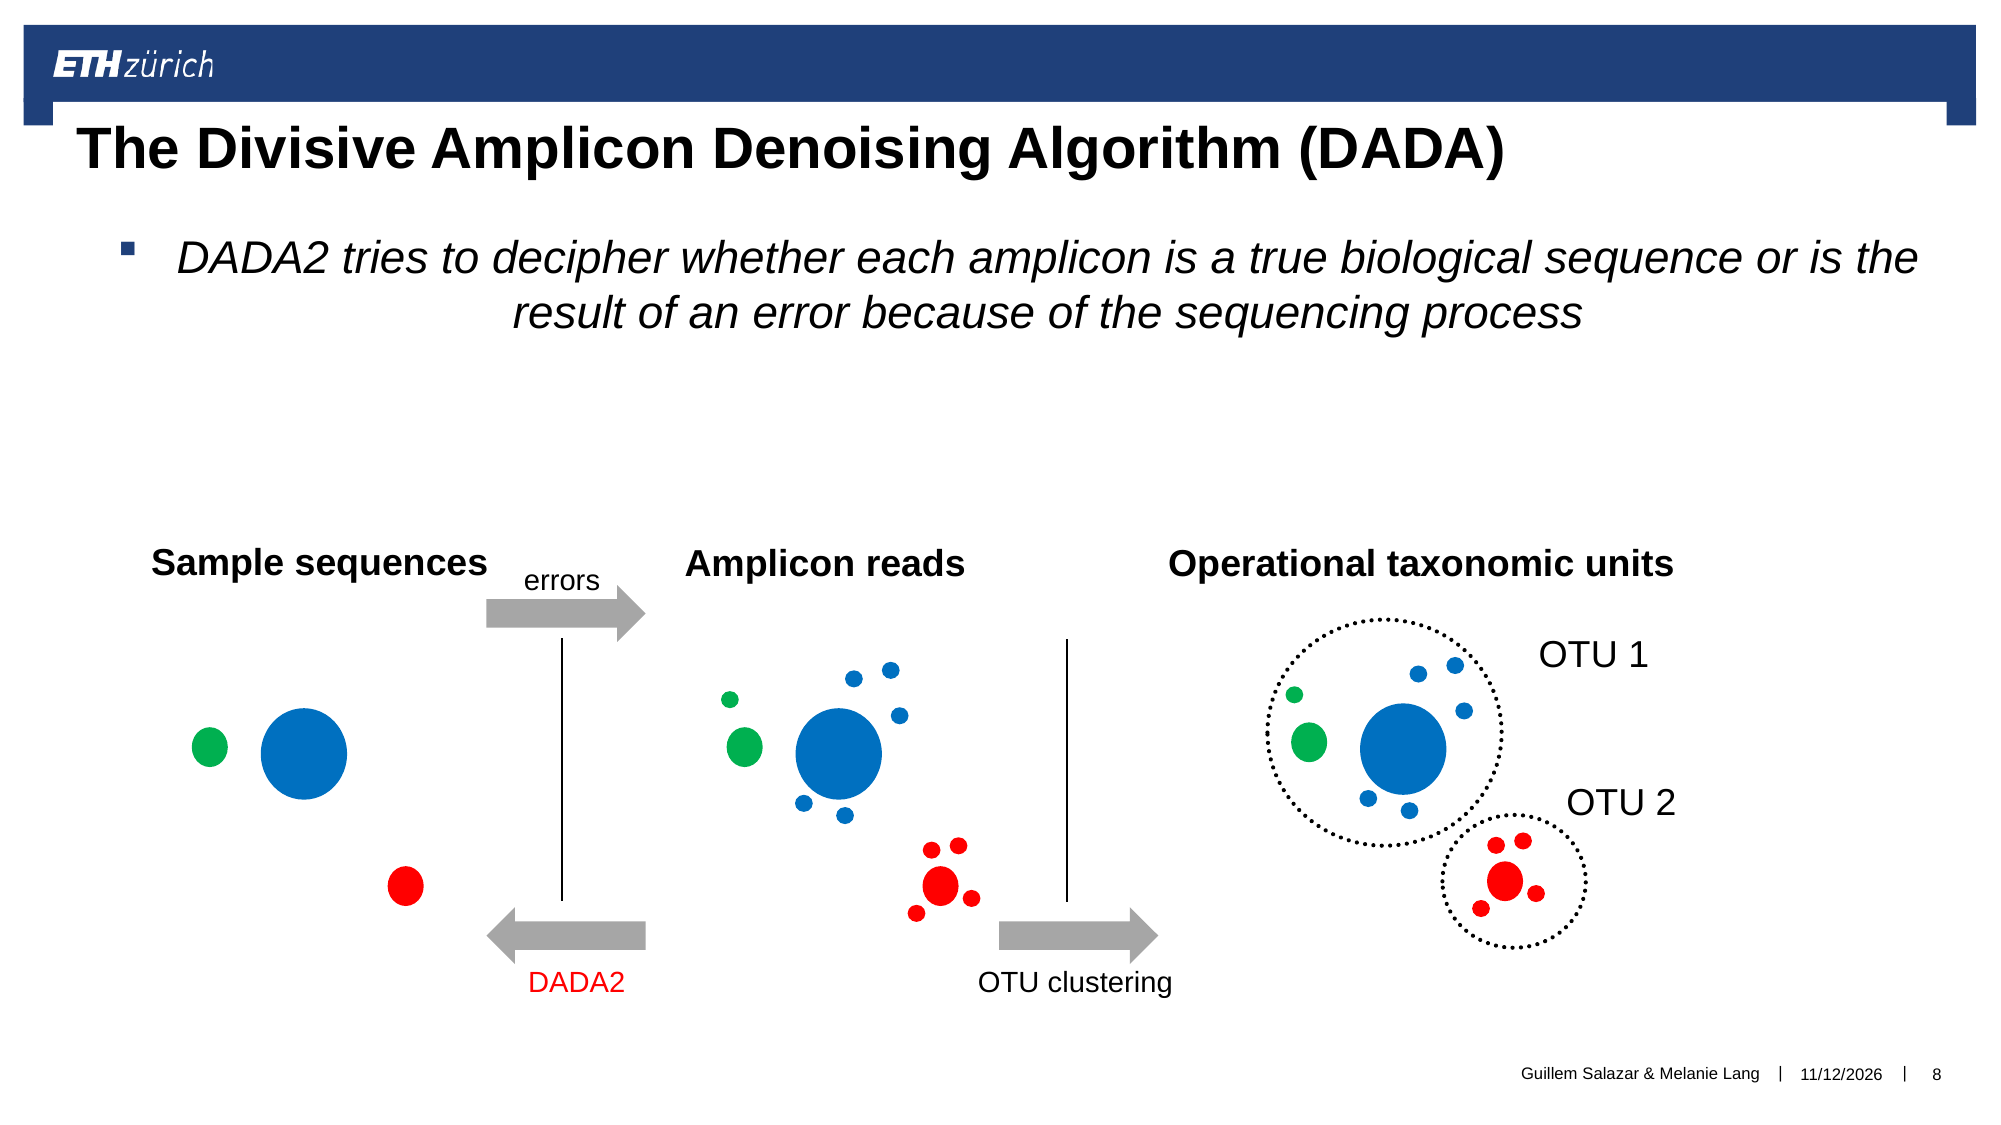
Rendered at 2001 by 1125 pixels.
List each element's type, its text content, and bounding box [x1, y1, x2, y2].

text_box Operational taxonomic units [1153, 531, 1690, 592]
text_box [385, 864, 426, 909]
text_box [834, 805, 856, 827]
text_box Sample sequences [136, 530, 504, 591]
text_box [842, 668, 865, 690]
text_box OTU 2 [1551, 770, 1692, 831]
text_box OTU clustering [963, 955, 1189, 1006]
text_box [920, 864, 961, 909]
text_box [960, 887, 983, 909]
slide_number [1791, 1034, 1892, 1112]
text_box OTU 1 [1523, 622, 1665, 683]
text_box DADA2 [513, 955, 641, 1006]
slide_number 8 [1907, 1034, 1967, 1112]
text_box [792, 792, 815, 814]
text_box [484, 583, 648, 644]
text_box [484, 905, 648, 966]
text_box [718, 689, 741, 711]
text_box [189, 725, 230, 770]
text_box [258, 706, 350, 802]
text_box [724, 725, 765, 770]
footer Guillem Salazar & Melanie Lang [1000, 1034, 1761, 1111]
text_box [879, 659, 902, 681]
text_box [1440, 812, 1588, 950]
title The Divisive Amplicon Denoising Algorithm (DADA) [53, 101, 1947, 203]
text_box [1265, 617, 1504, 848]
text_box Amplicon reads [669, 531, 981, 592]
text_box [947, 835, 970, 857]
text_box [905, 902, 928, 924]
text_box errors [509, 554, 616, 605]
text_box [888, 705, 911, 727]
list DADA2 tries to decipher whether each amplicon is a true biological sequence or is the result of an error because of the sequencing process [72, 227, 1966, 1035]
text_box [920, 839, 943, 861]
text_box [793, 706, 884, 802]
text_box [997, 905, 1161, 955]
